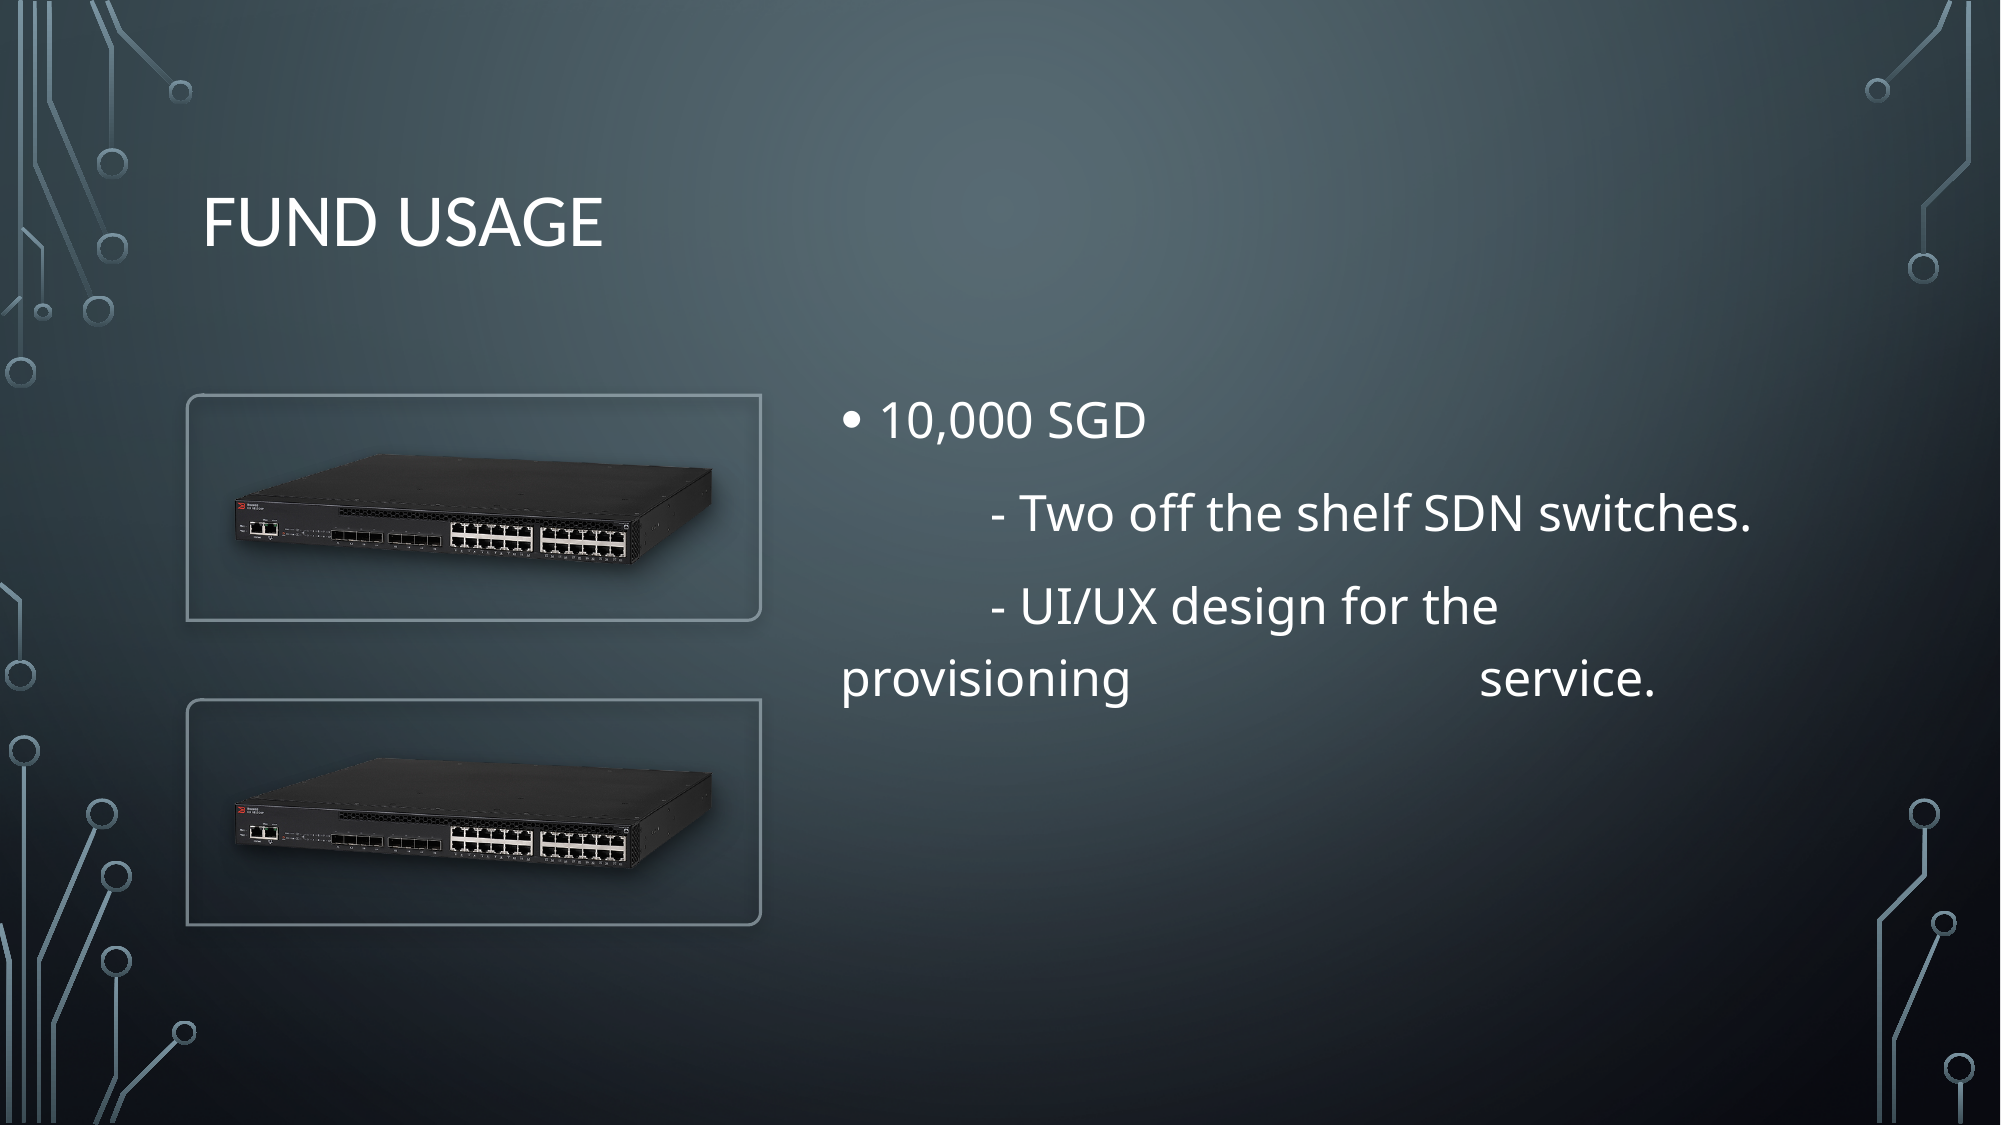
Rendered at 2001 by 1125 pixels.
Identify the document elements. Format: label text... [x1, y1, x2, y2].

picture [186, 699, 761, 926]
title Fund Usage [187, 101, 1813, 344]
list 10,000 SGD - Two off the shelf SDN switches. - UI/UX design for the provisioning service. [825, 369, 1813, 950]
picture [186, 394, 761, 621]
